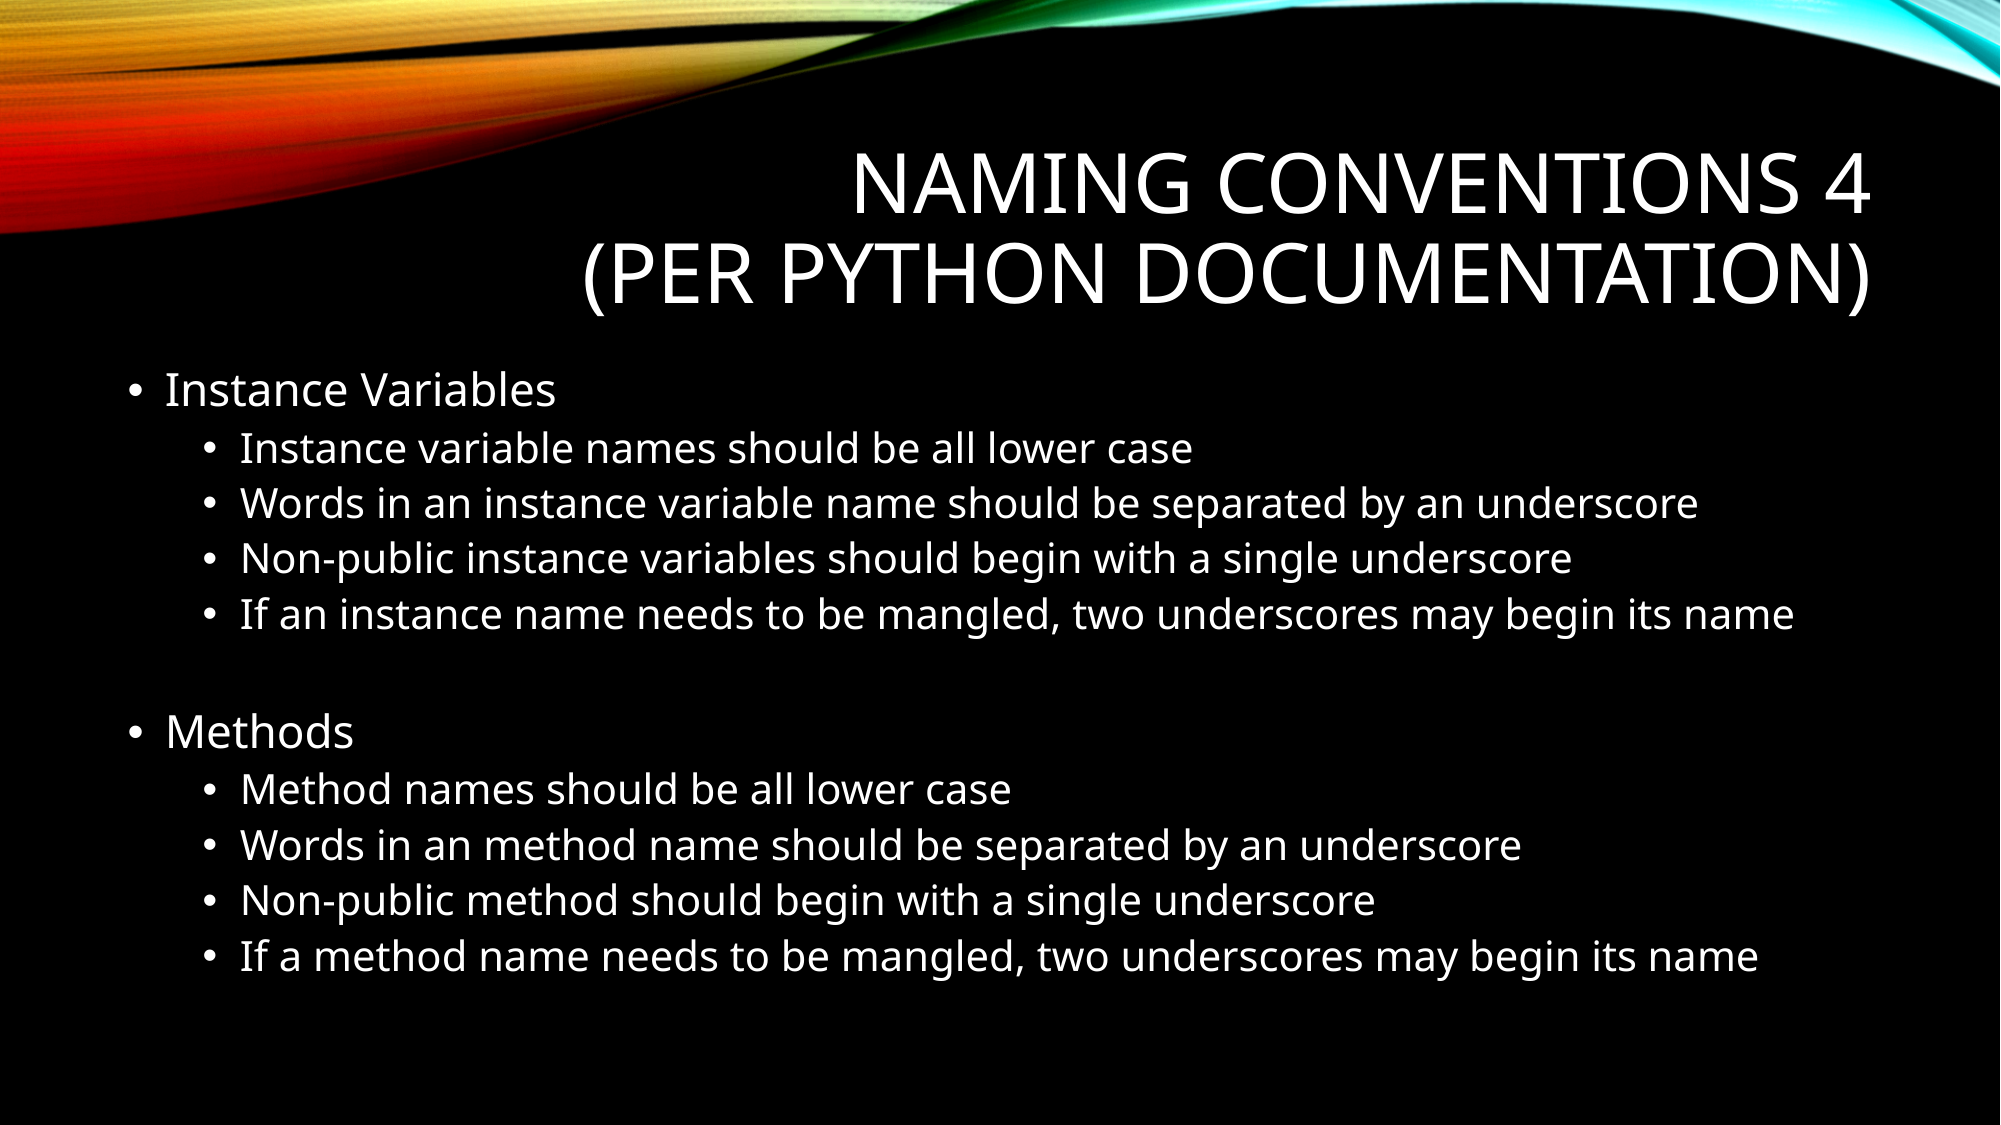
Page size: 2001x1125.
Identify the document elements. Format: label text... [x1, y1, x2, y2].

picture [0, 0, 2000, 236]
text_box Instance Variables Instance variable names should be all lower case Words in an instance variable name should be separated by an underscore Non-public instance variables should begin with a single underscore If an instance name needs to be mangled, two underscores may begin its name Methods Method names should be all lower case Words in an method name should be separated by an underscore Non-public method should begin with a single underscore If a method name needs to be mangled, two underscores may begin its name [112, 360, 1887, 1020]
text_box Naming Conventions 4 (per Python Documentation) [474, 125, 1887, 338]
